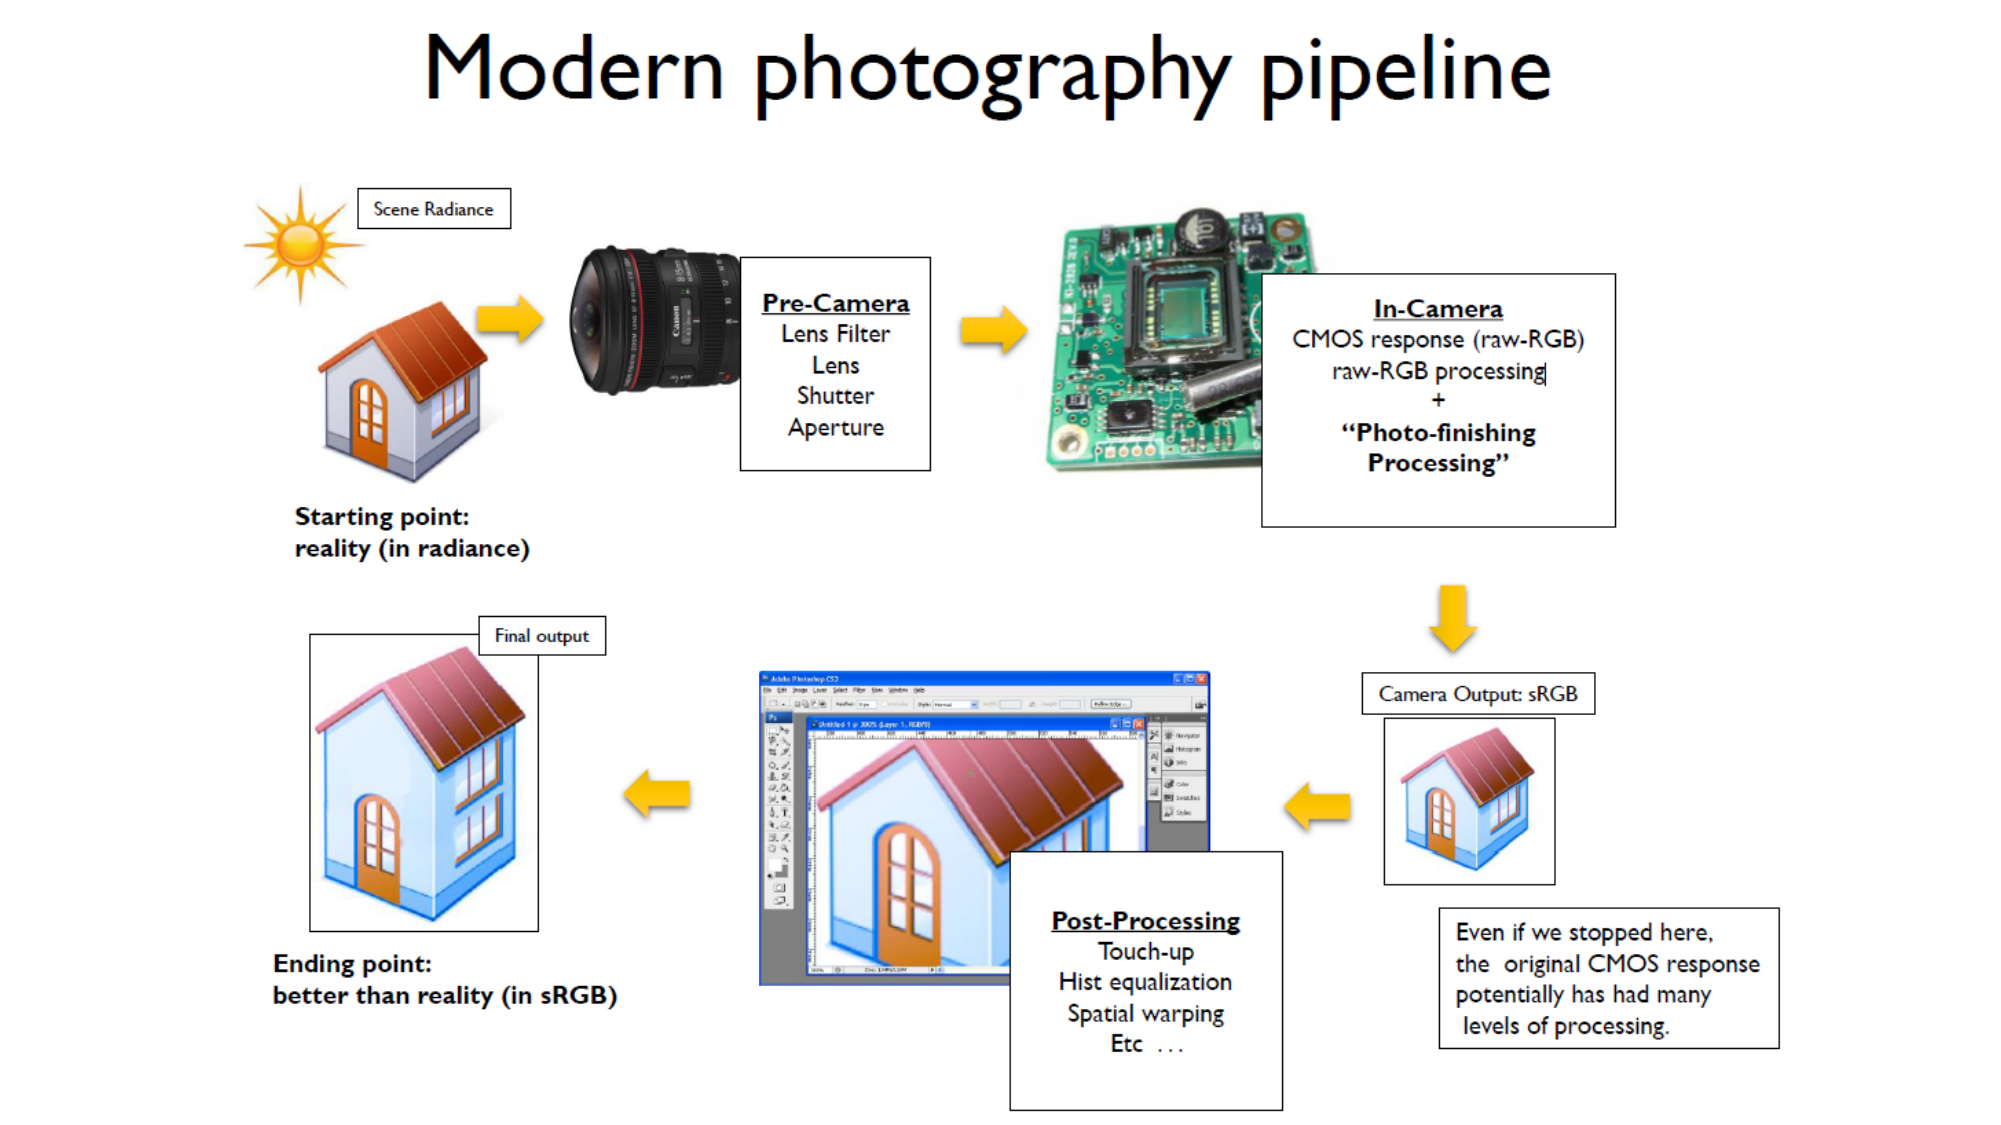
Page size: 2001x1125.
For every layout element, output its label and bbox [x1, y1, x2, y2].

picture [220, 12, 1798, 1125]
